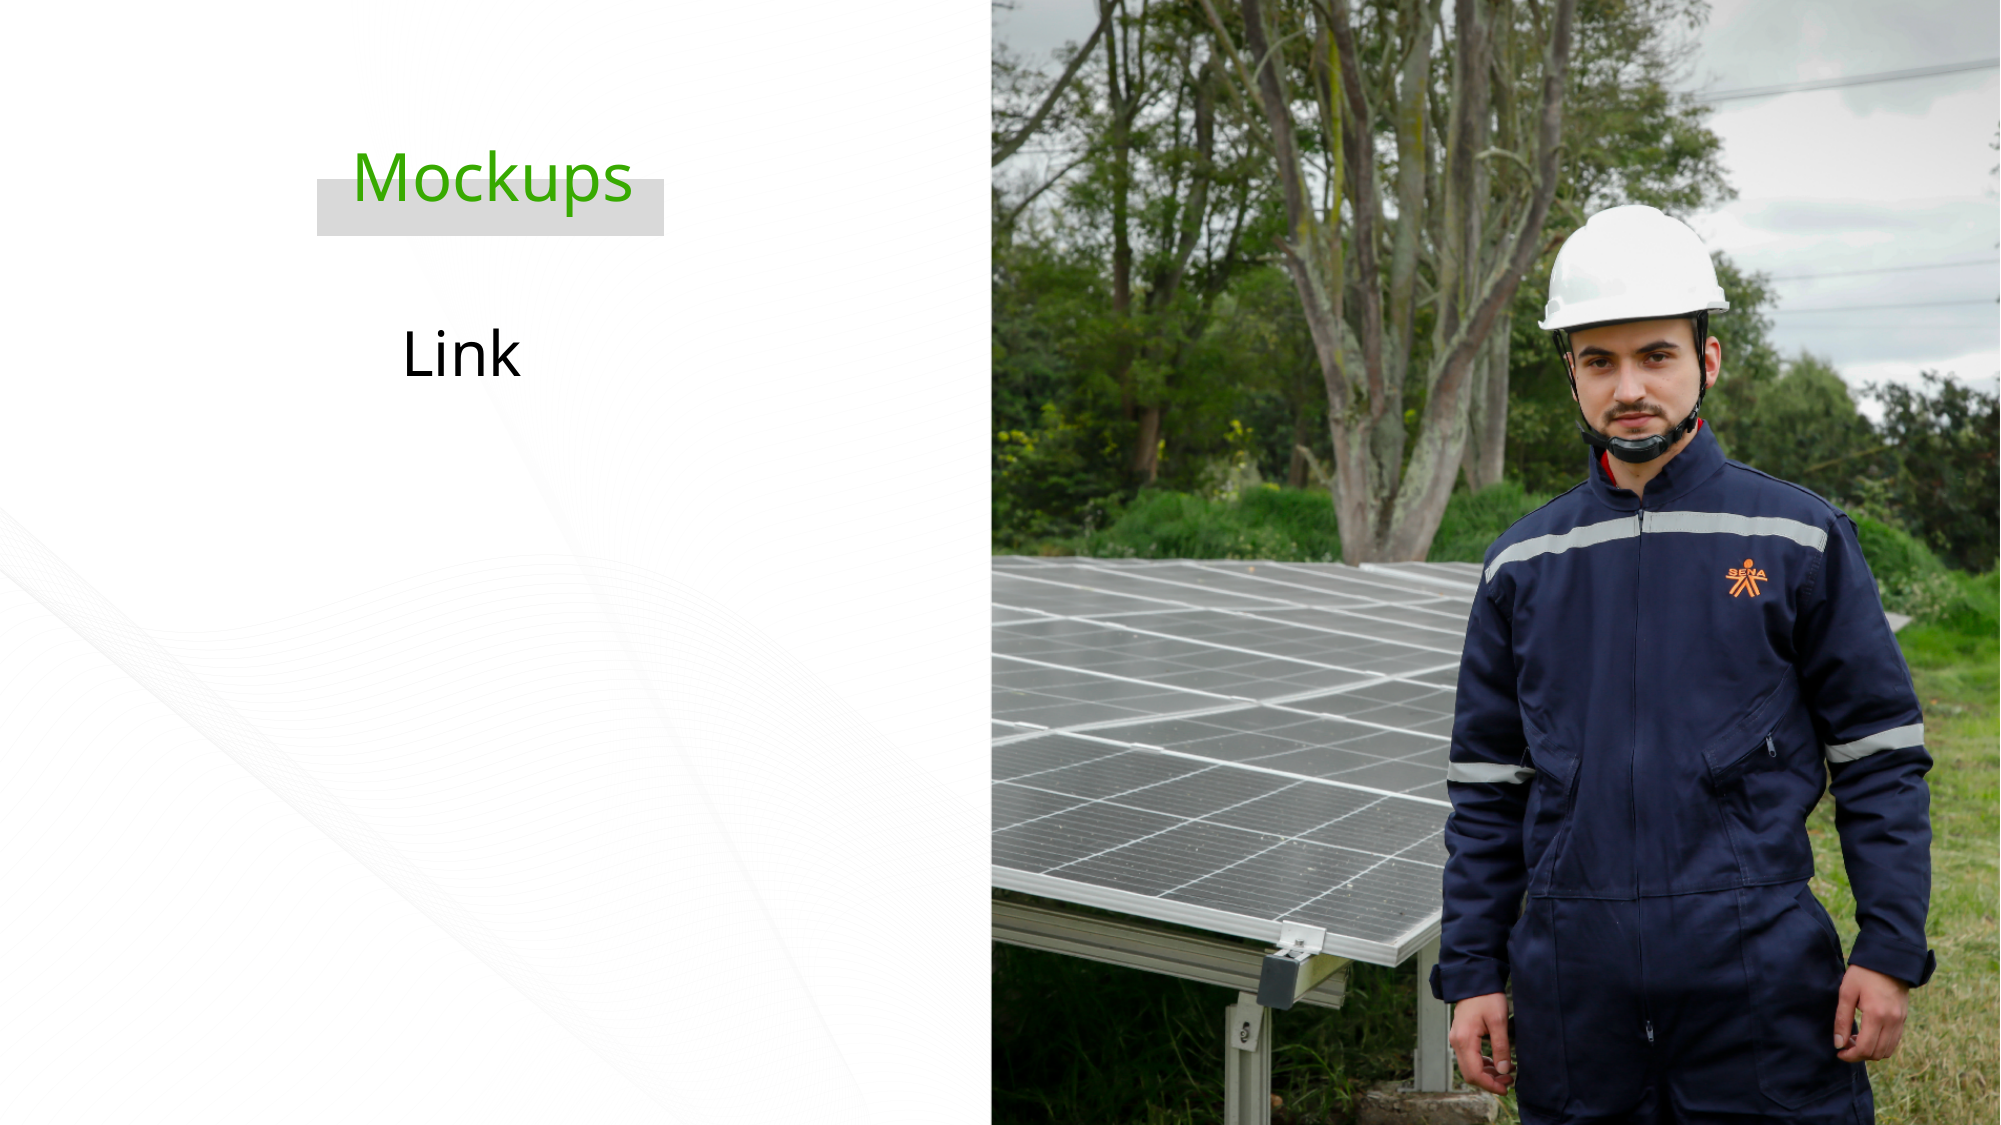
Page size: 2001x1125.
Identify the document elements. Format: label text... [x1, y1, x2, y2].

text_box Link [386, 307, 599, 397]
picture [0, 0, 2000, 1125]
text_box Mockups [140, 136, 599, 248]
